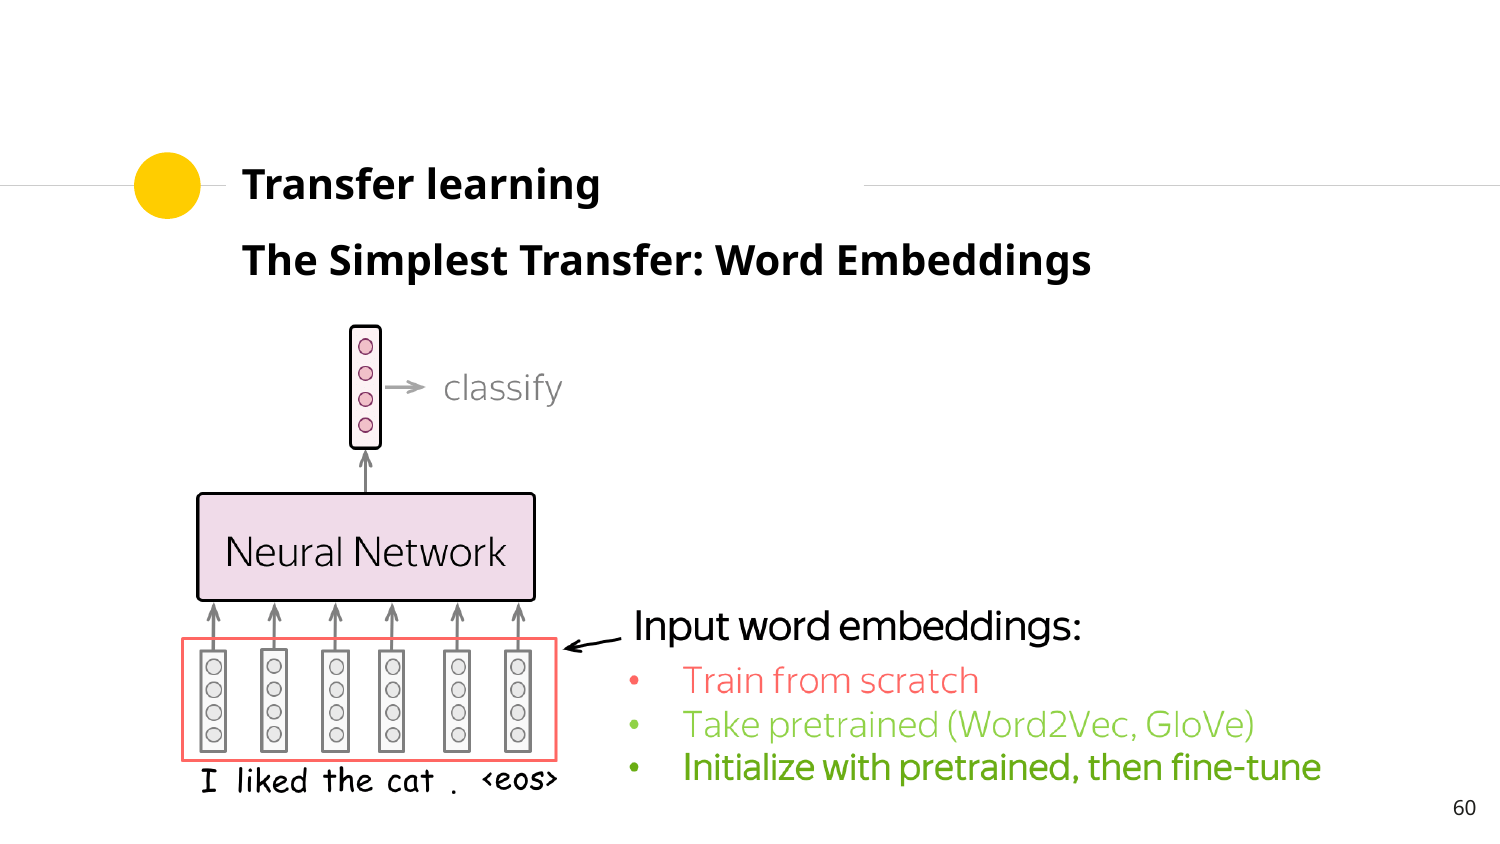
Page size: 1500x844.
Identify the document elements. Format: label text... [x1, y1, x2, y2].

title Transfer learning [226, 146, 863, 218]
slide_number ‹#› [1401, 779, 1492, 844]
picture [167, 312, 1333, 800]
list The Simplest Transfer: Word Embeddings [226, 218, 1344, 325]
